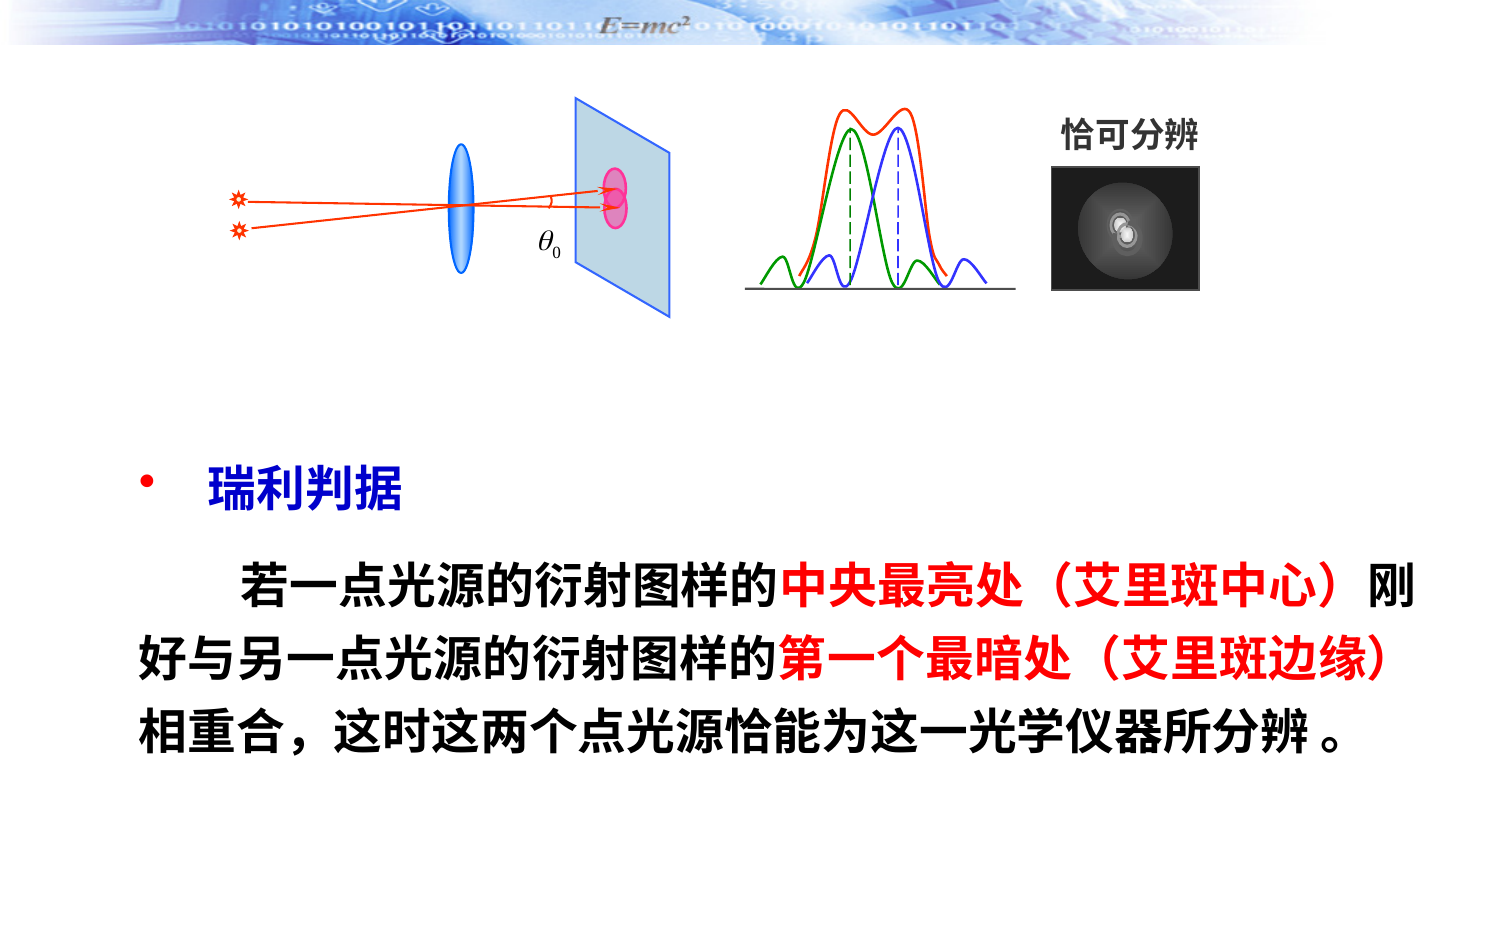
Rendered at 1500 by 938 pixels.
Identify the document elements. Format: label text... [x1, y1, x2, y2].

picture [0, 0, 1500, 45]
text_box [230, 96, 1227, 318]
text_box 瑞利判据 若一点光源的衍射图样的中央最亮处（艾里斑中心）刚好与另一点光源的衍射图样的第一个最暗处（艾里斑边缘）相重合，这时这两个点光源恰能为这一光学仪器所分辨 。 [123, 435, 1431, 767]
